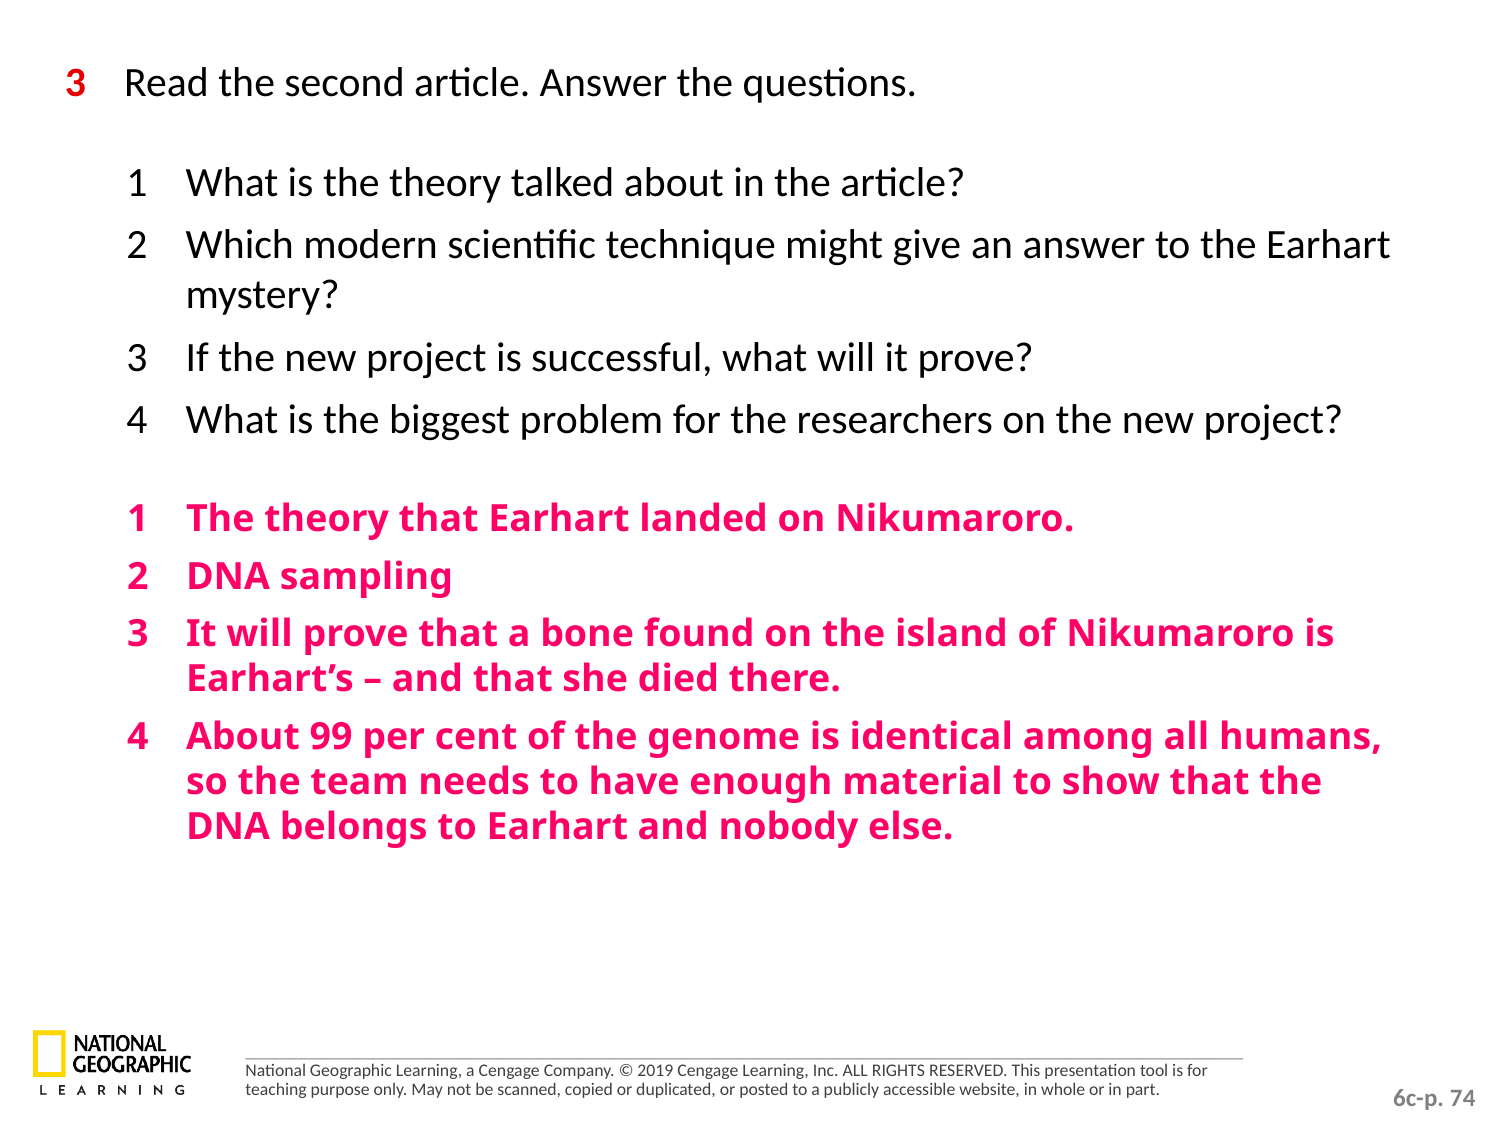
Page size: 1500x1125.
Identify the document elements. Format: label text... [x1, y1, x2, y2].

text_box 3 Read the second article. Answer the questions. [50, 47, 1443, 112]
text_box 6c-p. 74 [1322, 1073, 1491, 1119]
picture [33, 1030, 191, 1095]
text_box 1 The theory that Earhart landed on Nikumaroro. 2 DNA sampling 3 It will prove that a bone found on the island of Nikumaroro is Earhart’s – and that she died there. 4 About 99 per cent of the genome is identical among all humans, so the team needs to have enough material to show that the DNA belongs to Earhart and nobody else. [112, 487, 1407, 855]
text_box 1 What is the theory talked about in the article? 2 Which modern scientific technique might give an answer to the Earhart mystery? 3 If the new project is successful, what will it prove? 4 What is the biggest problem for the researchers on the new project? [111, 146, 1443, 450]
